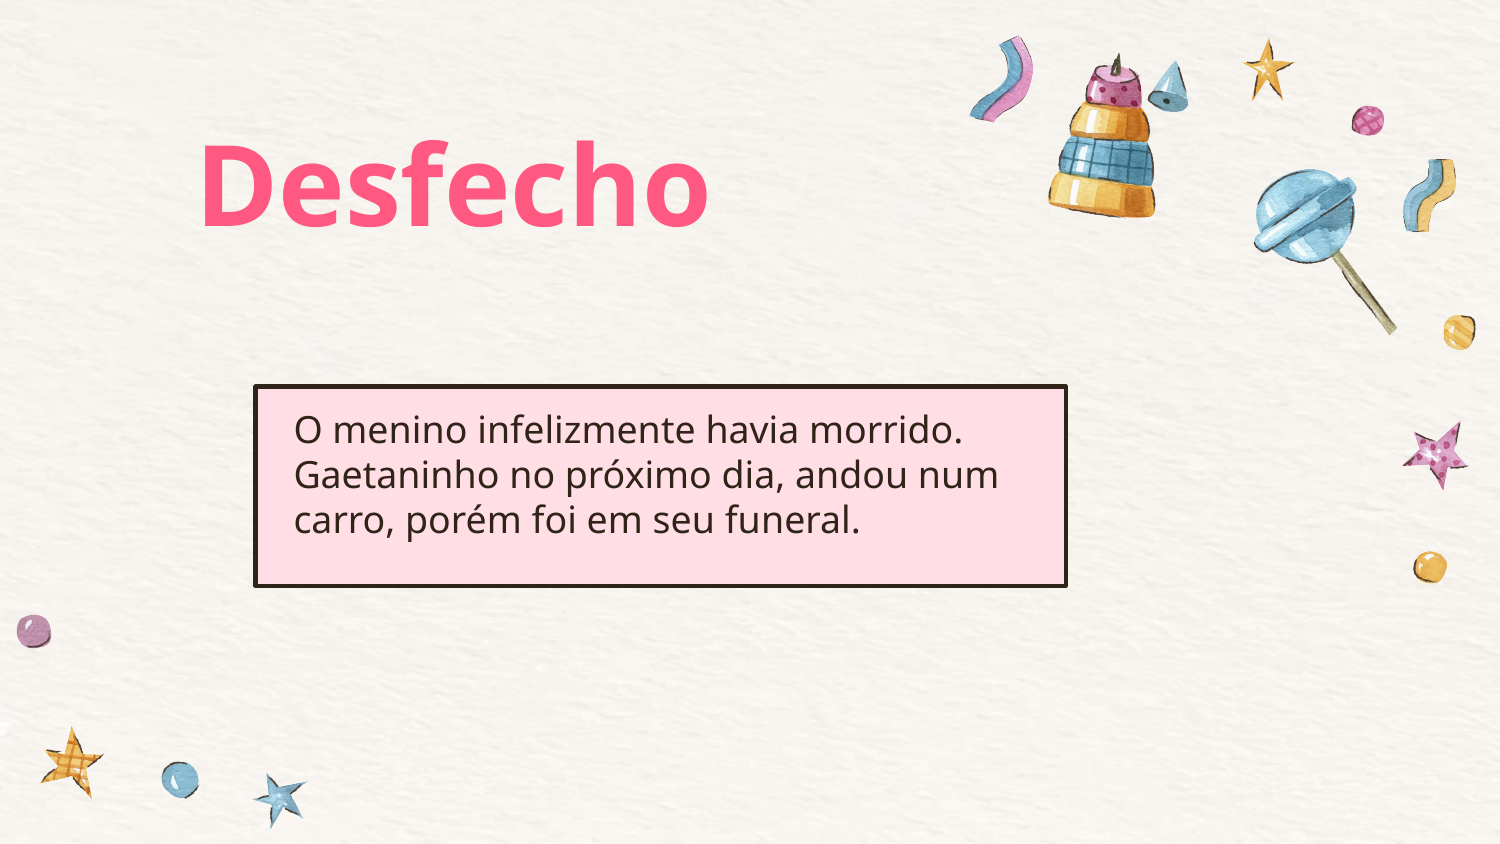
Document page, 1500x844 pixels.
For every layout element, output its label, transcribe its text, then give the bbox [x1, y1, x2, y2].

text_box Desfecho [111, 52, 798, 265]
picture [0, 0, 1500, 844]
subtitle O menino infelizmente havia morrido. Gaetaninho no próximo dia, andou num carro, porém foi em seu funeral. [255, 390, 1066, 586]
text_box [253, 384, 1068, 588]
